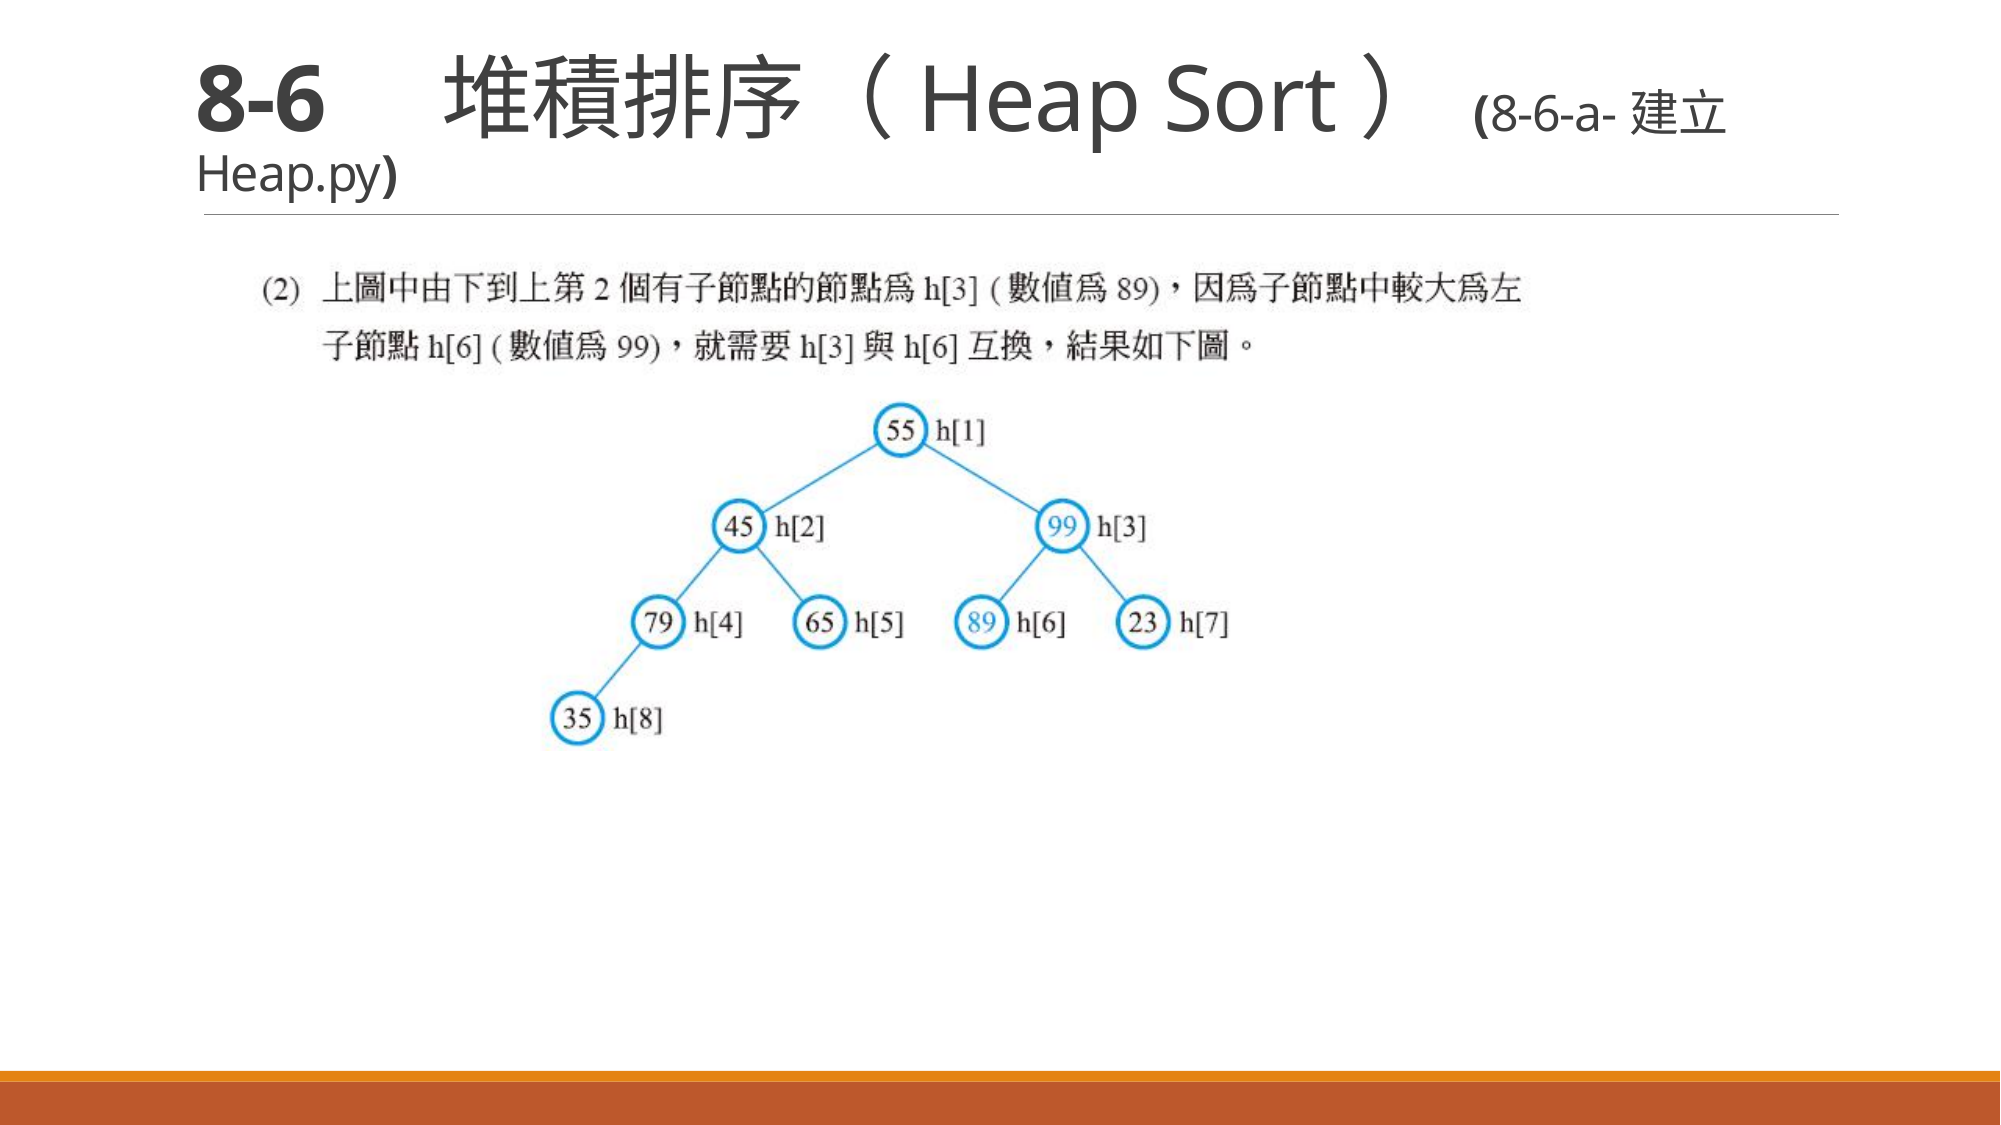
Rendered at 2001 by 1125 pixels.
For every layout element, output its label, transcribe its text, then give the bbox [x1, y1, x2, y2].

title 8-6 堆積排序（Heap Sort）(8-6-a-建立Heap.py) [180, 47, 1830, 209]
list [241, 249, 1533, 751]
